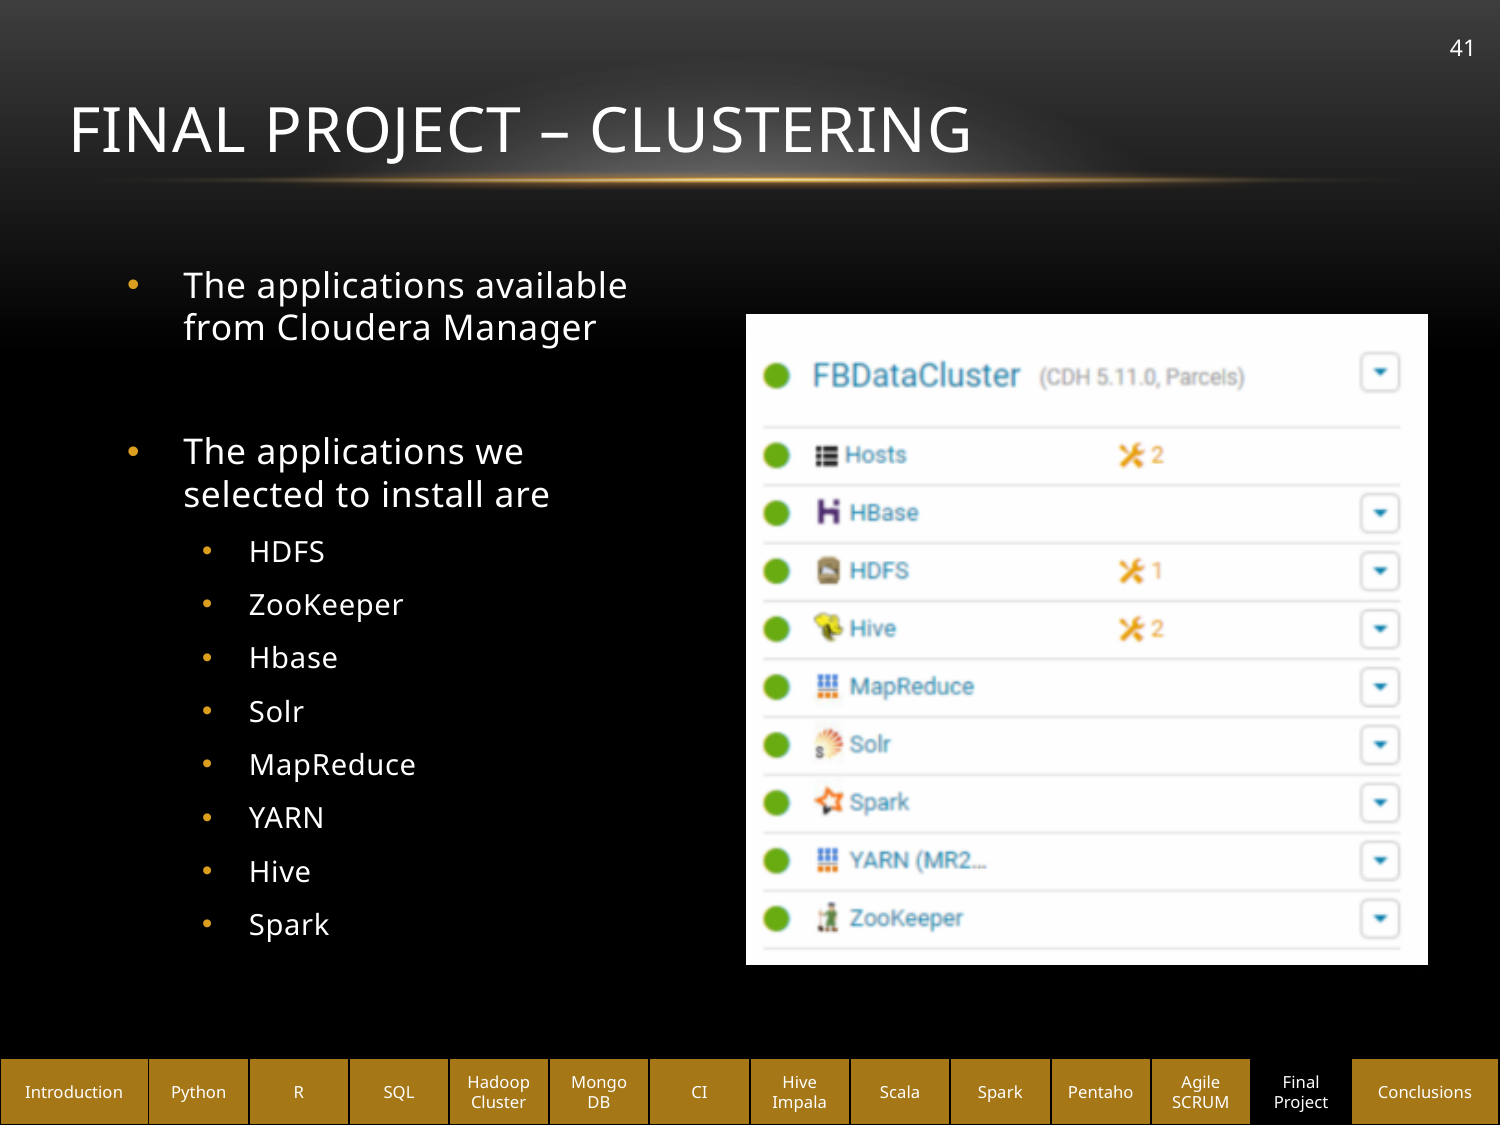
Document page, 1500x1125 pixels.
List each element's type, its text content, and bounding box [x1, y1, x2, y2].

list The applications available from Cloudera Manager The applications we selected to install are HDFS ZooKeeper Hbase Solr MapReduce YARN Hive Spark [112, 255, 650, 1024]
title Final Project – Clustering [53, 19, 1400, 173]
picture [0, 0, 1500, 1058]
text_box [0, 1058, 1500, 1125]
slide_number 41 [1410, 19, 1492, 79]
